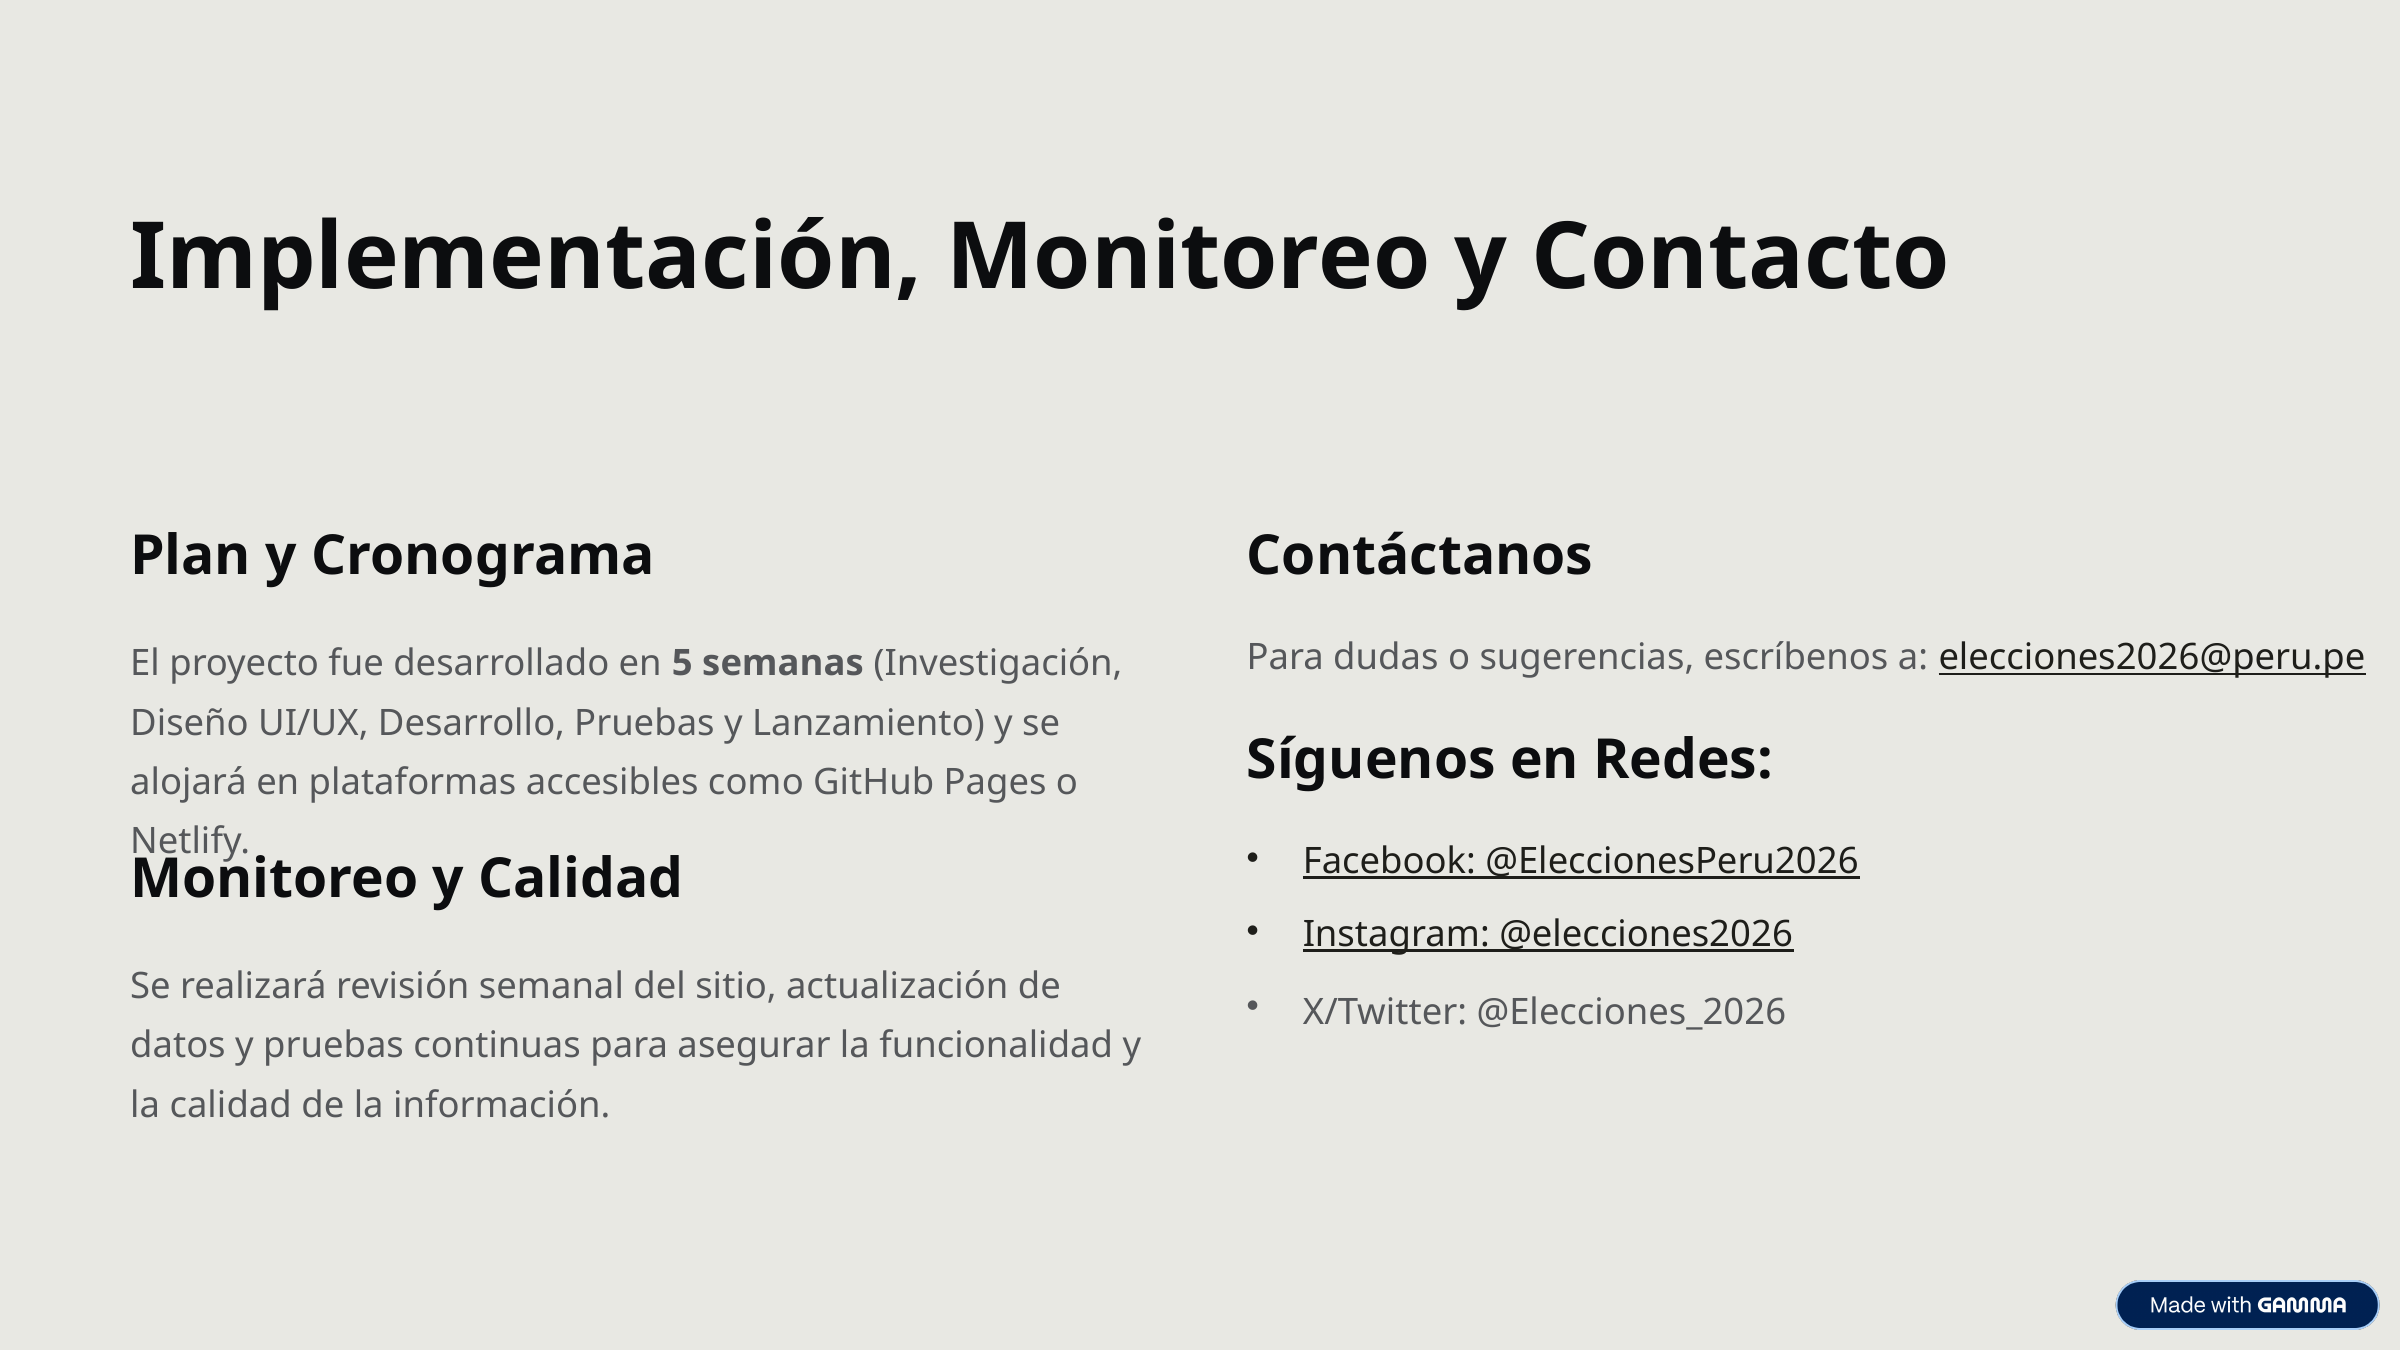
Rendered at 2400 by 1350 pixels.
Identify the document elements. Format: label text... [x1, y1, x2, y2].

text_box Para dudas o sugerencias, escríbenos a: elecciones2026@peru.pe [1246, 623, 2271, 684]
text_box El proyecto fue desarrollado en 5 semanas (Investigación, Diseño UI/UX, Desarrollo, Pruebas y Lanzamiento) y se alojará en plataformas accesibles como GitHub Pages o Netlify. [130, 623, 1155, 803]
picture [2106, 1271, 2389, 1339]
text_box Contáctanos [1246, 516, 1805, 587]
text_box Implementación, Monitoreo y Contacto [130, 191, 2270, 424]
text_box Síguenos en Redes: [1246, 720, 1879, 791]
text_box Monitoreo y Calidad [130, 839, 857, 910]
text_box Se realizará revisión semanal del sitio, actualización de datos y pruebas continuas para asegurar la funcionalidad y la calidad de la información. [130, 946, 1155, 1126]
text_box Instagram: @elecciones2026 [1246, 900, 2271, 960]
text_box Plan y Cronograma [130, 516, 803, 587]
text_box Facebook: @EleccionesPeru2026 [1246, 827, 2271, 887]
text_box X/Twitter: @Elecciones_2026 [1246, 972, 2271, 1033]
